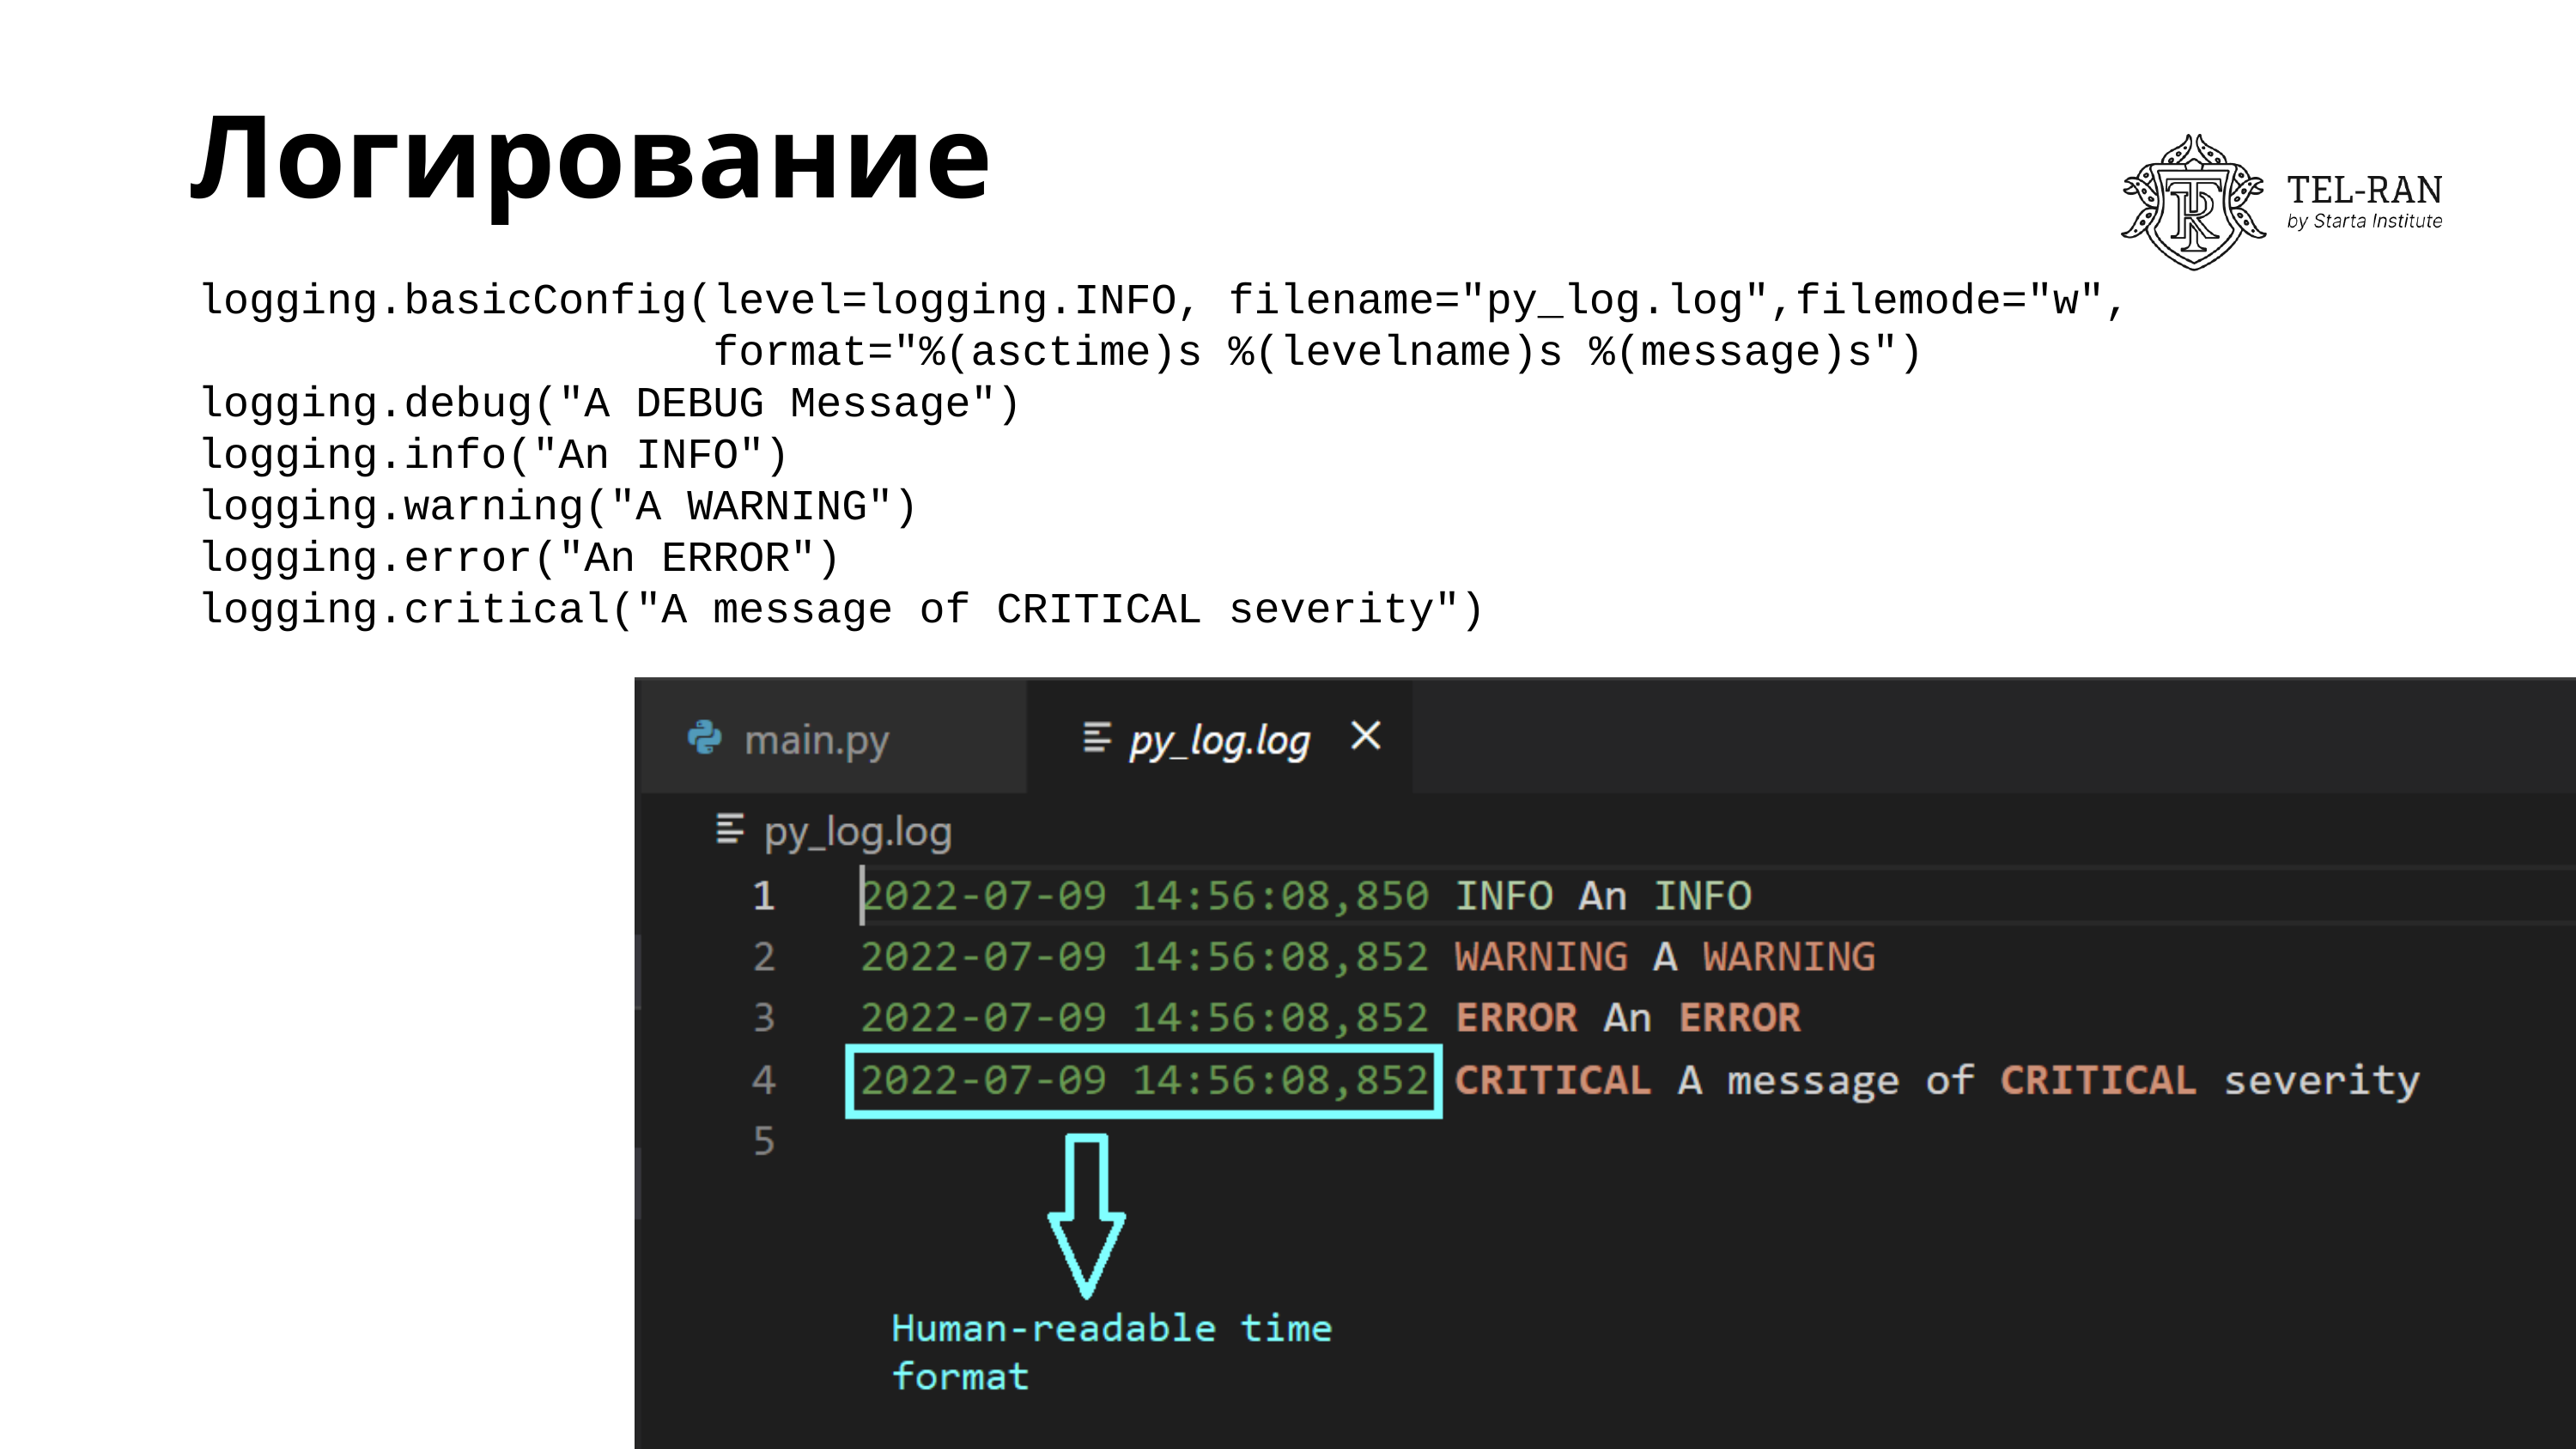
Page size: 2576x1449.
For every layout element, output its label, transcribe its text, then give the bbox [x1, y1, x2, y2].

picture [635, 677, 2576, 1449]
picture [2121, 134, 2442, 271]
title Логирование [177, 76, 2107, 358]
text_box logging.basicConfig(level=logging.INFO, filename="py_log.log",filemode="w", format="%(asctime)s %(levelname)s %(message)s") logging.debug("A DEBUG Message") logging.info("An INFO") logging.warning("A WARNING") logging.error("An ERROR") logging.critical("A message of CRITICAL severity") [185, 264, 2143, 639]
